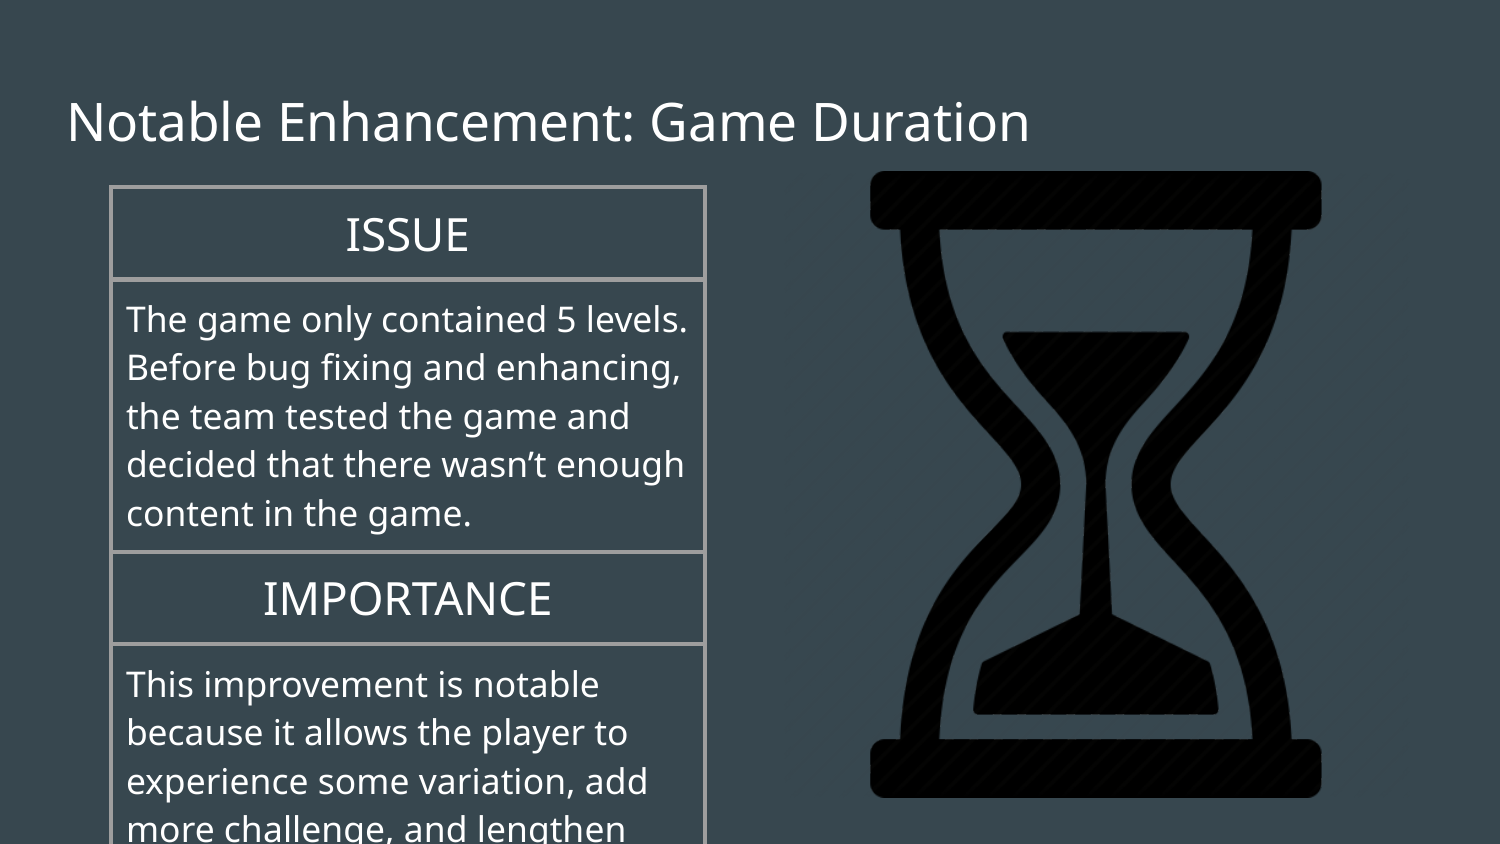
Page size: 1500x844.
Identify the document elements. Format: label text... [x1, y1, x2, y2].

table_cell The game only contained 5 levels. Before bug fixing and enhancing, the team tested the game and decided that there wasn’t enough content in the game. [113, 282, 703, 550]
title Notable Enhancement: Game Duration [51, 72, 1449, 167]
table_cell IMPORTANCE [113, 554, 703, 642]
table_header ISSUE [113, 189, 703, 277]
picture [782, 170, 1410, 799]
table_cell This improvement is notable because it allows the player to experience some variation, add more challenge, and lengthen play time. [113, 646, 703, 844]
